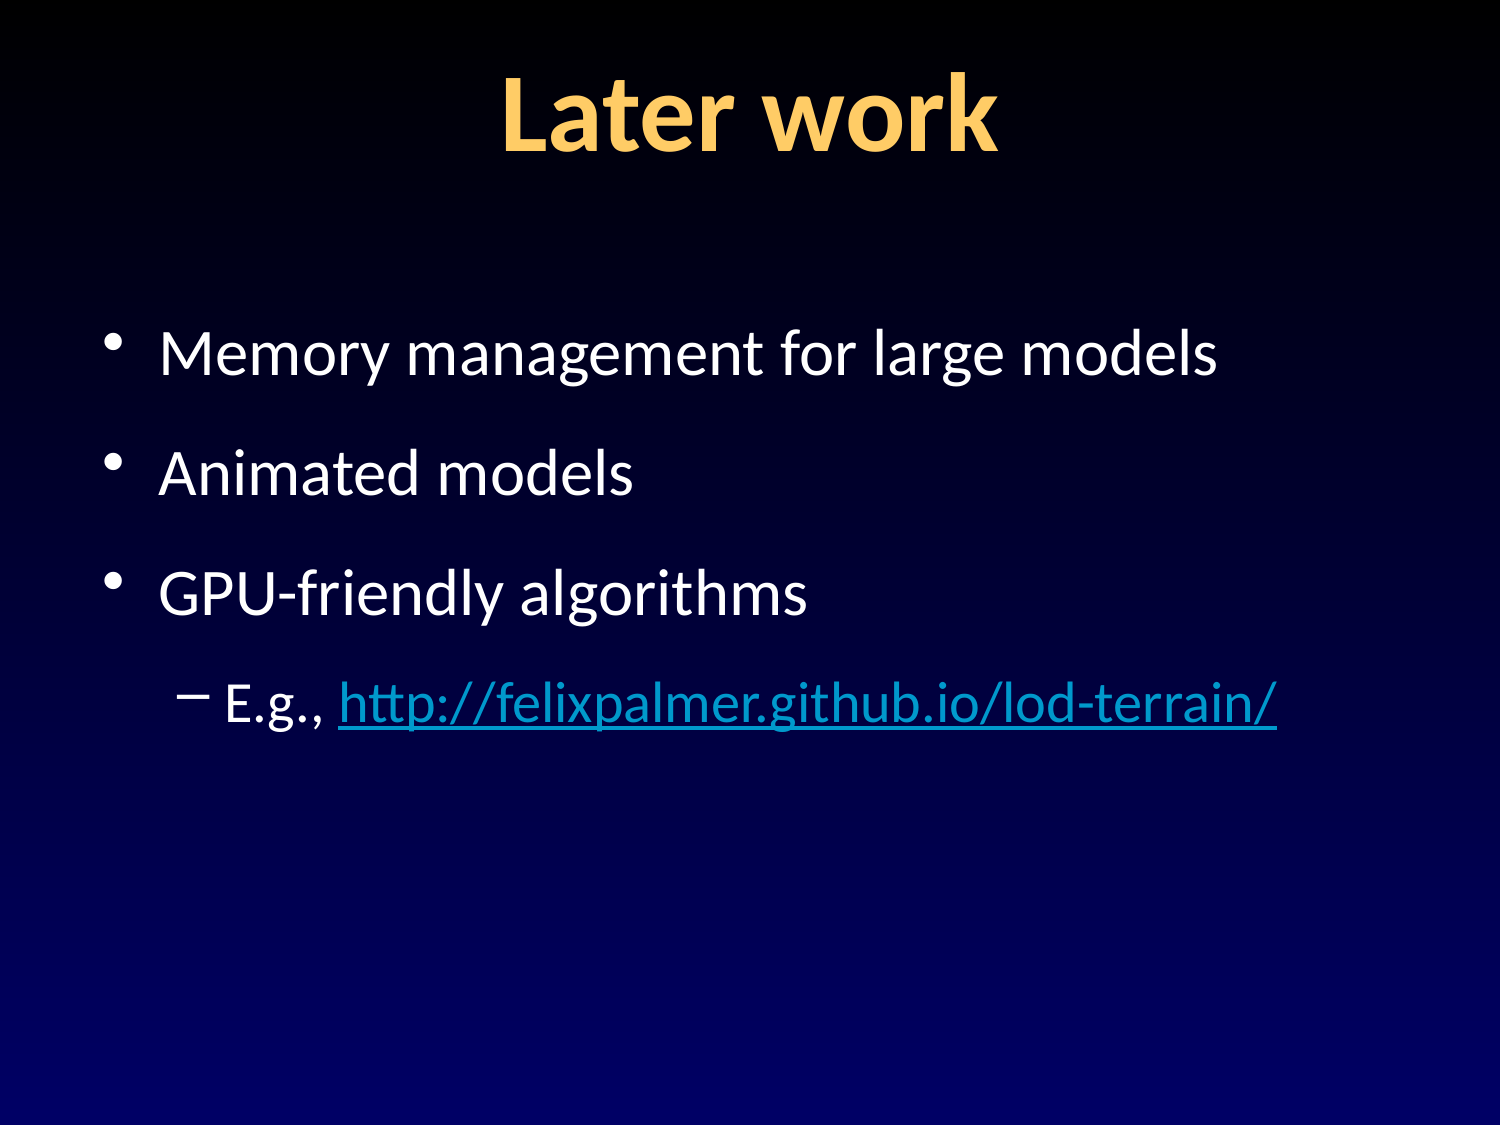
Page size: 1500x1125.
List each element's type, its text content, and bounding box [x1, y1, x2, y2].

title Later work [24, 24, 1475, 188]
list Memory management for large models Animated models GPU-friendly algorithms E.g., http://felixpalmer.github.io/lod-terrain/ [87, 301, 1400, 975]
